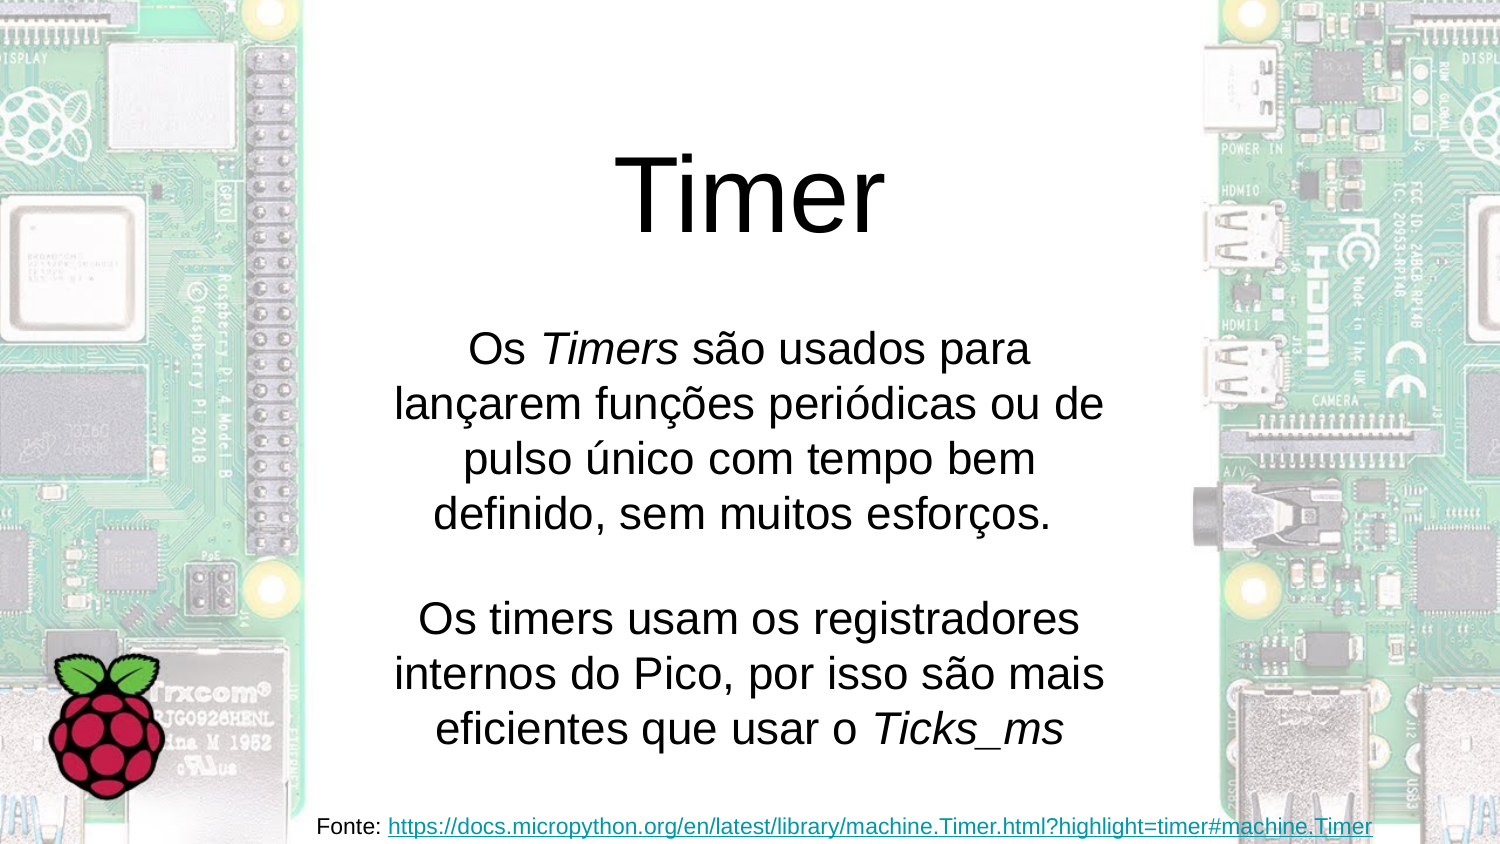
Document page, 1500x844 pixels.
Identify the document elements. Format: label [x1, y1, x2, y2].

text_box [0, 0, 1500, 844]
